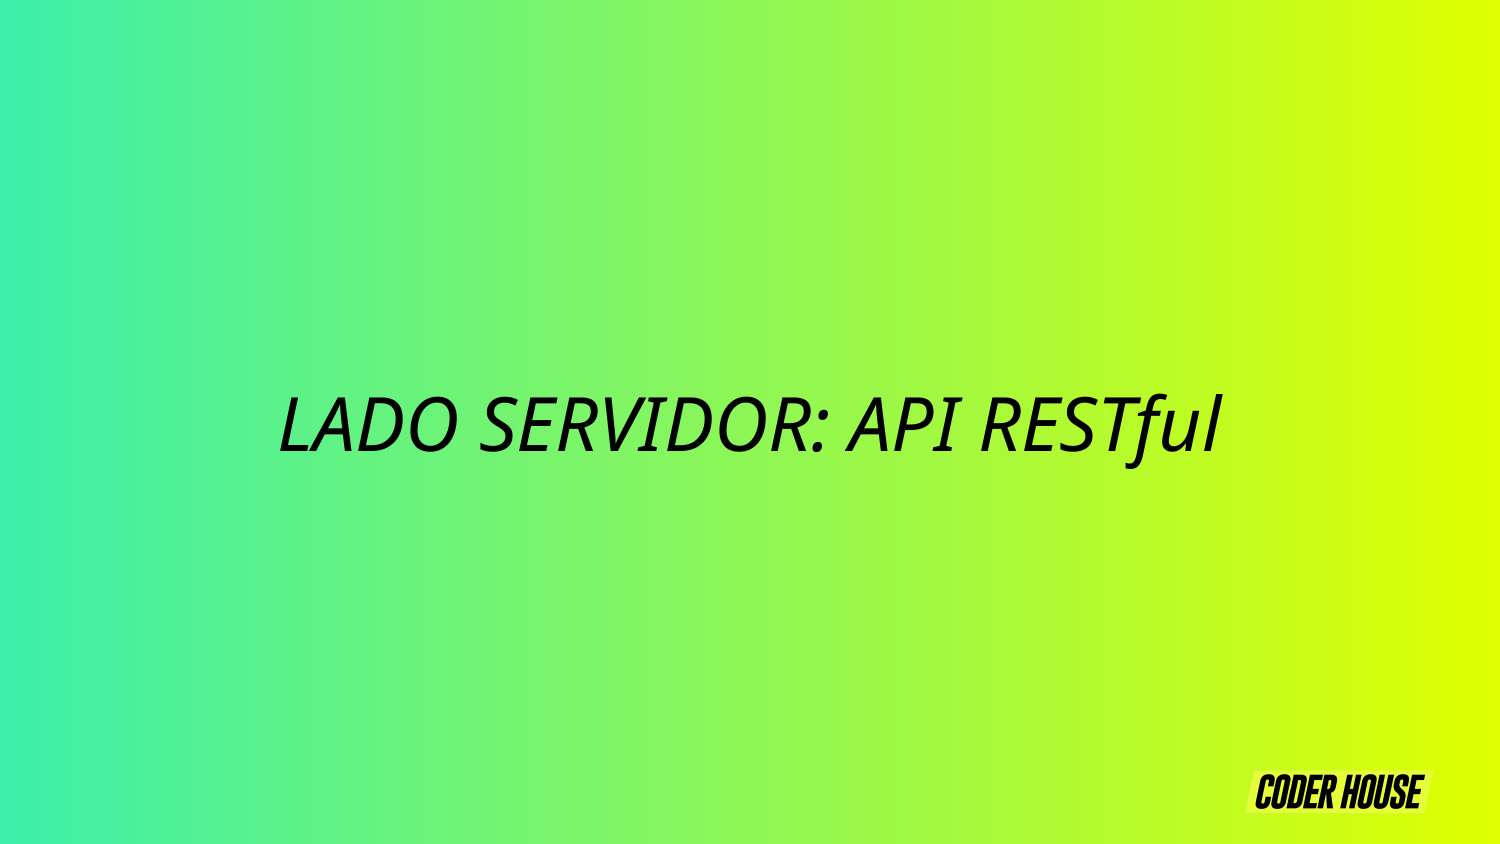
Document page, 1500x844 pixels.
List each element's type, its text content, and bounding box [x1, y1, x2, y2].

text_box LADO SERVIDOR: API RESTful [212, 340, 1288, 503]
picture [1241, 764, 1437, 819]
